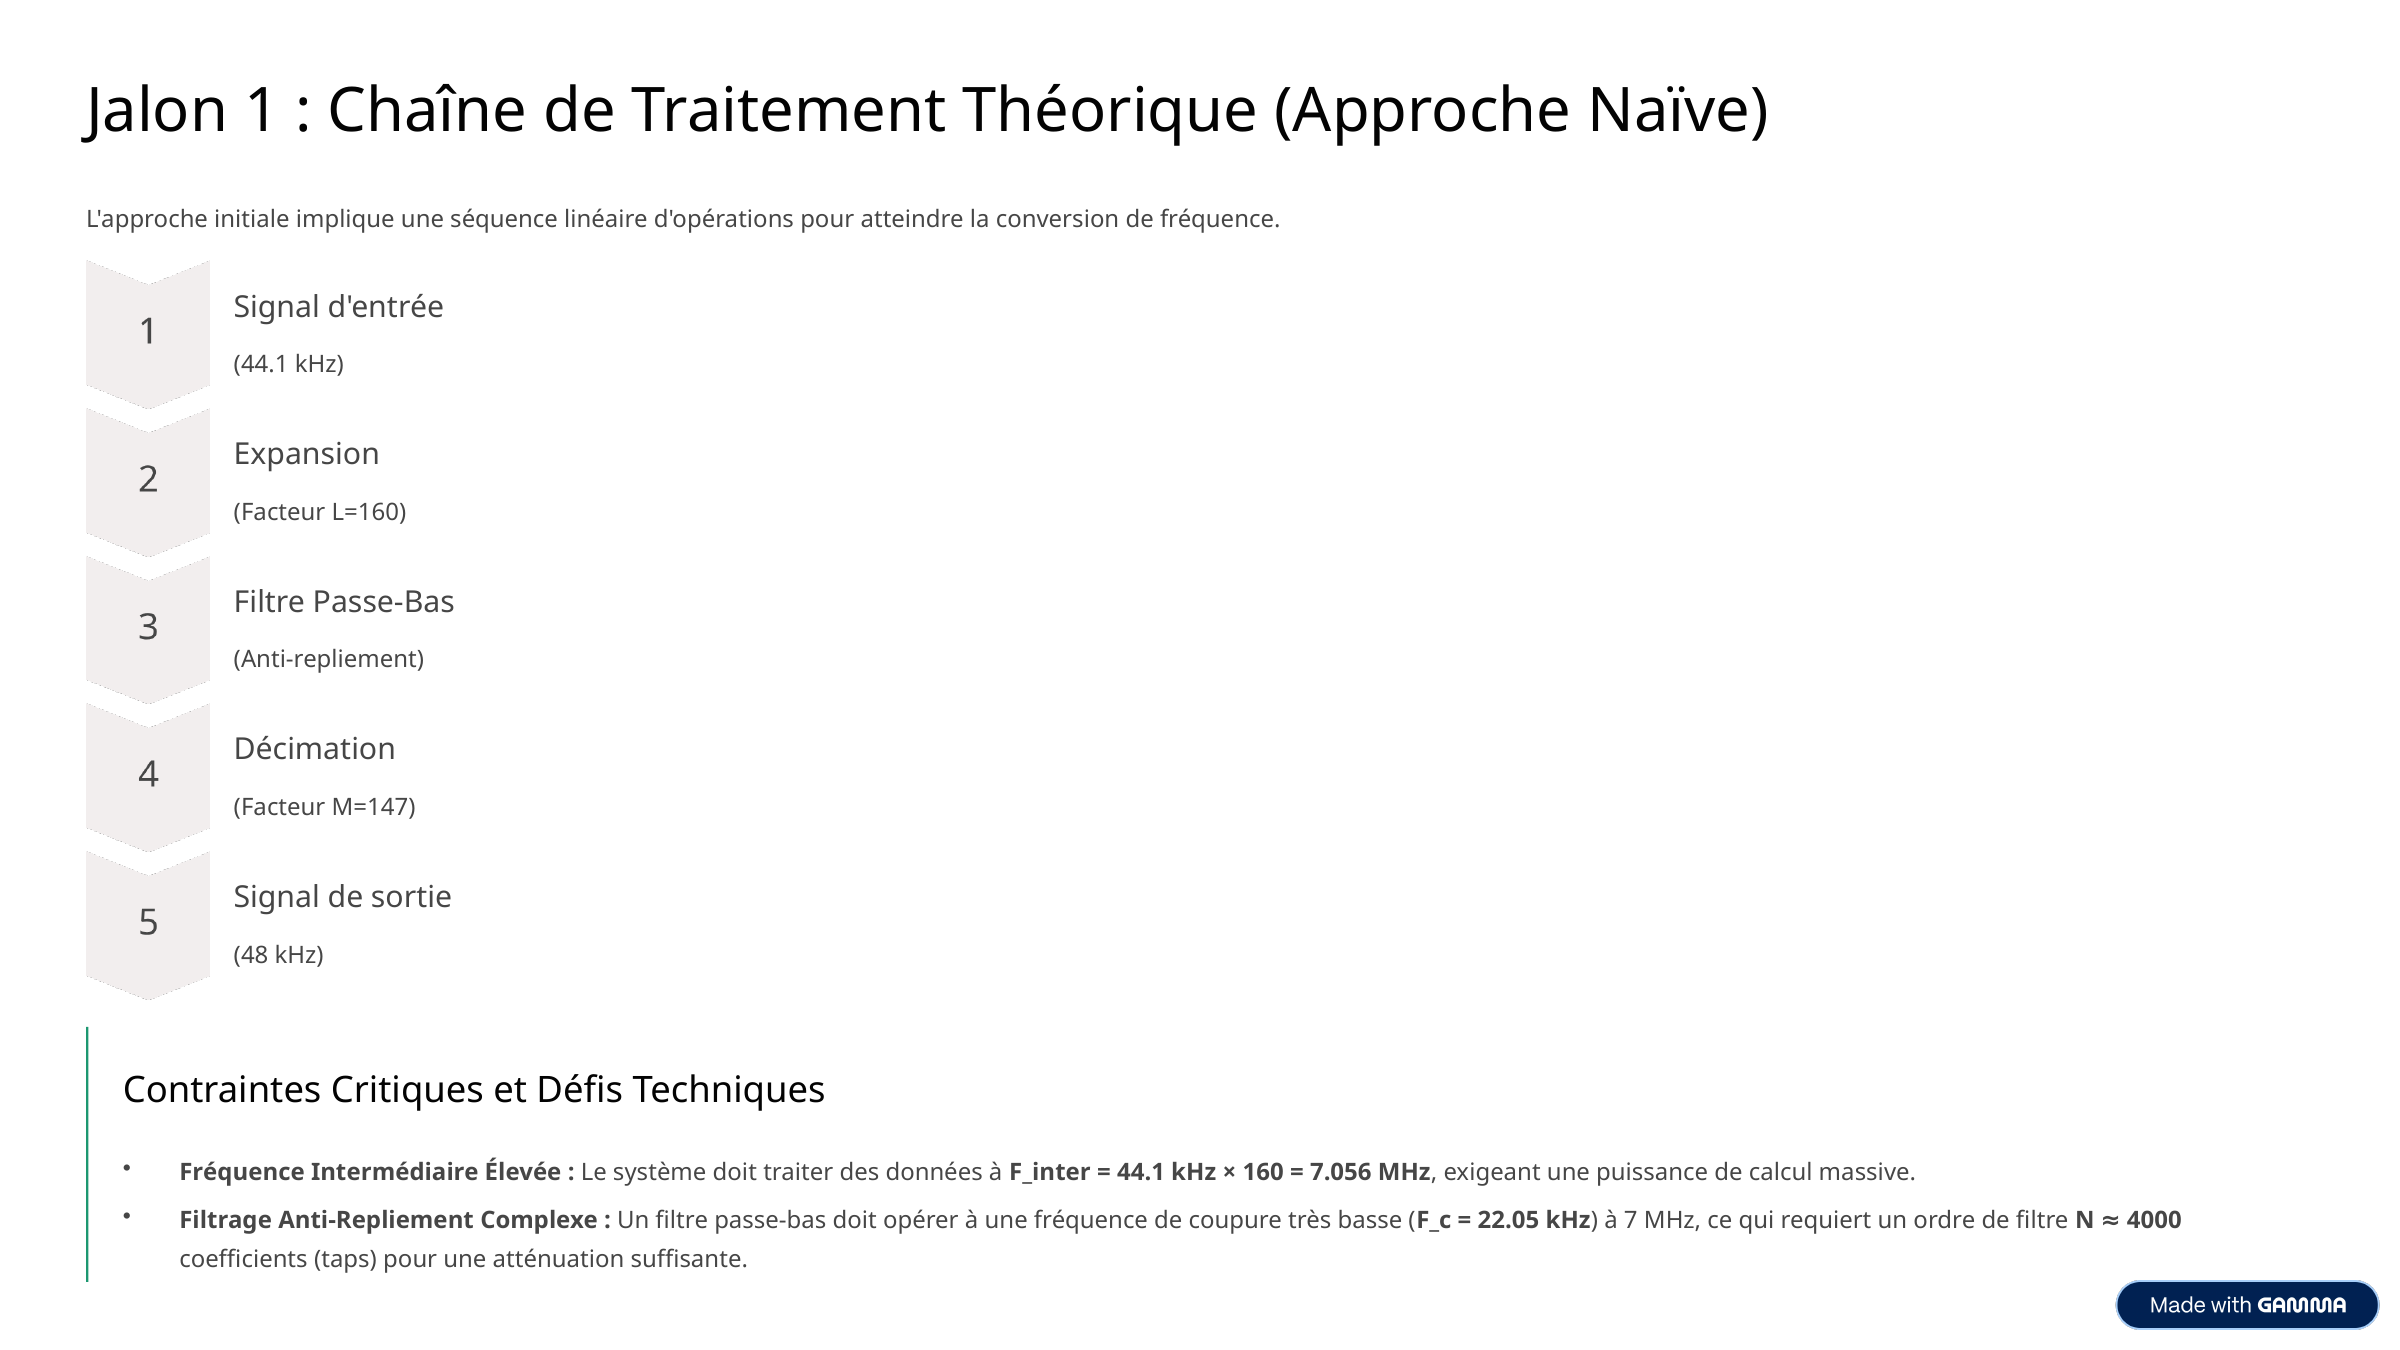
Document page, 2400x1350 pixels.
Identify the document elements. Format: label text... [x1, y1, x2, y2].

text_box Filtre Passe-Bas [233, 580, 542, 620]
text_box L'approche initiale implique une séquence linéaire d'opérations pour atteindre la conversion de fréquence. [86, 193, 2314, 234]
picture [2106, 1271, 2389, 1339]
text_box (Facteur L=160) [233, 486, 2314, 526]
text_box (44.1 kHz) [233, 338, 2314, 379]
text_box Décimation [233, 728, 542, 767]
text_box (48 kHz) [233, 929, 2314, 969]
text_box Filtrage Anti-Repliement Complexe : Un filtre passe-bas doit opérer à une fréquence de coupure très basse (F_c = 22.05 kHz) à 7 MHz, ce qui requiert un ordre de filtre N ≈ 4000 coefficients (taps) pour une atténuation suffisante. [123, 1194, 2314, 1274]
text_box Fréquence Intermédiaire Élevée : Le système doit traiter des données à F_inter = 44.1 kHz × 160 = 7.056 MHz, exigeant une puissance de calcul massive. [123, 1146, 2314, 1187]
text_box (Facteur M=147) [233, 781, 2314, 822]
picture [86, 260, 210, 1000]
text_box (Anti-repliement) [233, 634, 2314, 674]
text_box Expansion [233, 433, 542, 472]
text_box Jalon 1 : Chaîne de Traitement Théorique (Approche Naïve) [86, 67, 1816, 145]
text_box Contraintes Critiques et Défis Techniques [122, 1063, 865, 1110]
text_box Signal de sortie [233, 876, 542, 915]
text_box Signal d'entrée [233, 285, 542, 324]
